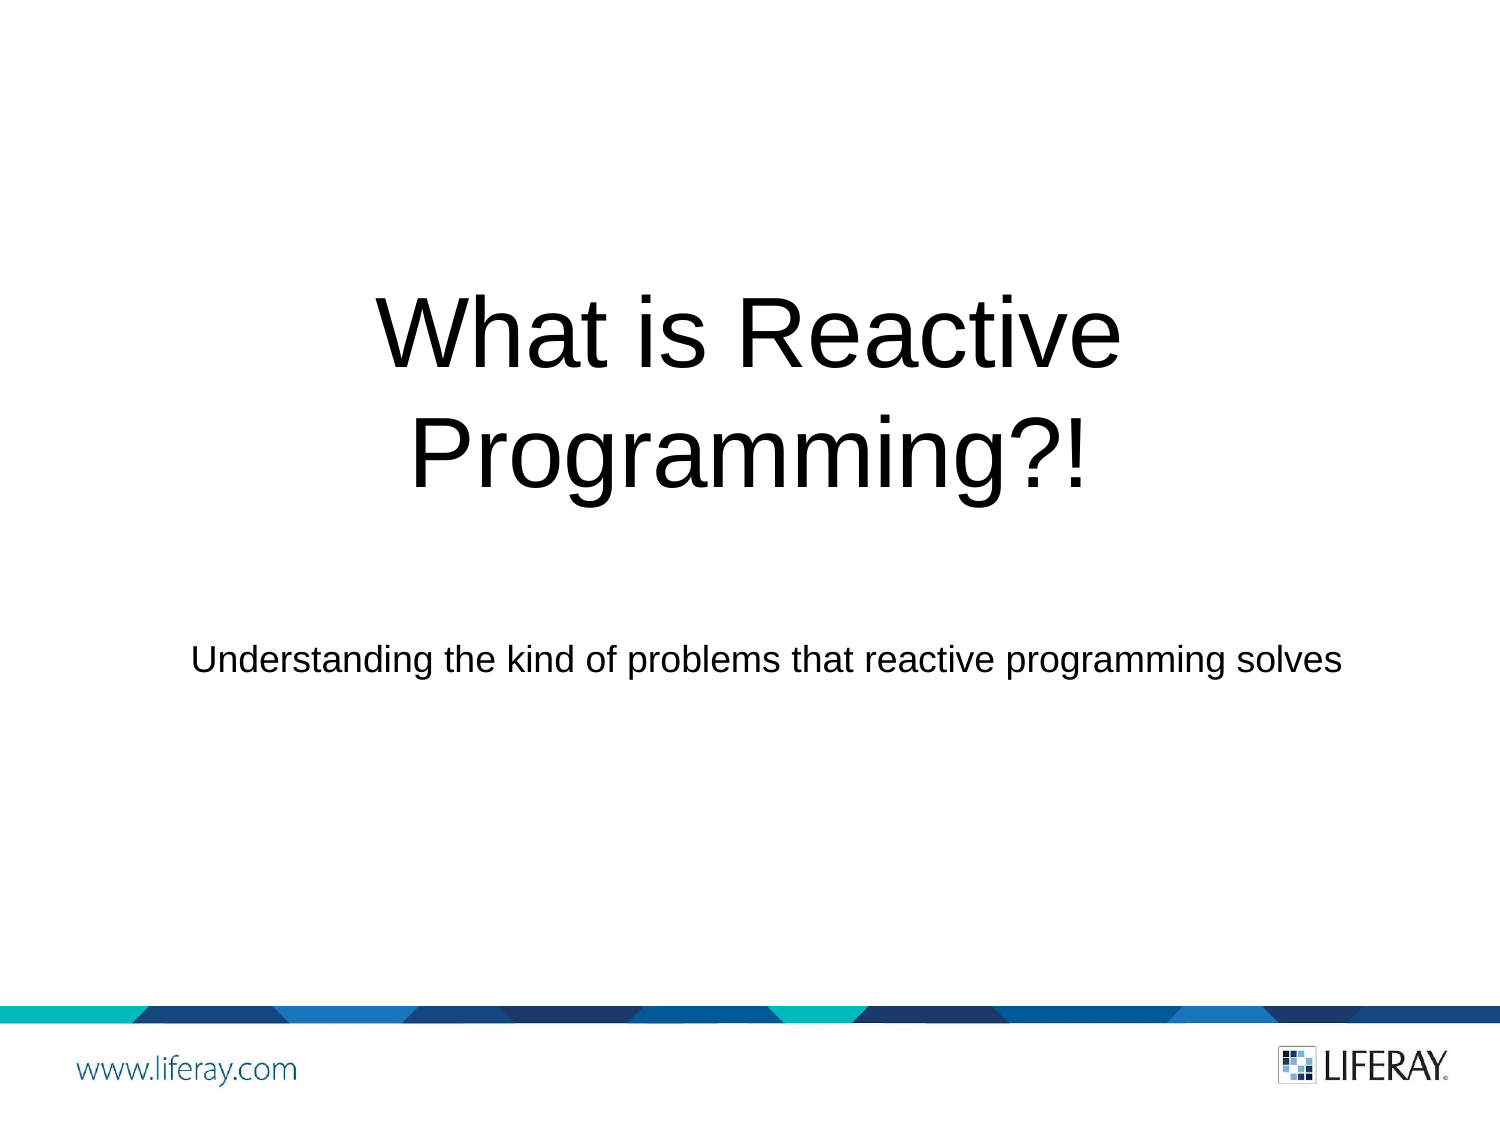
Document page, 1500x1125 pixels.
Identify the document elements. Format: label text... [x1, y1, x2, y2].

picture [0, 1006, 1500, 1125]
title What is Reactive Programming?! [51, 162, 1449, 612]
subtitle Understanding the kind of problems that reactive programming solves [51, 619, 1449, 794]
